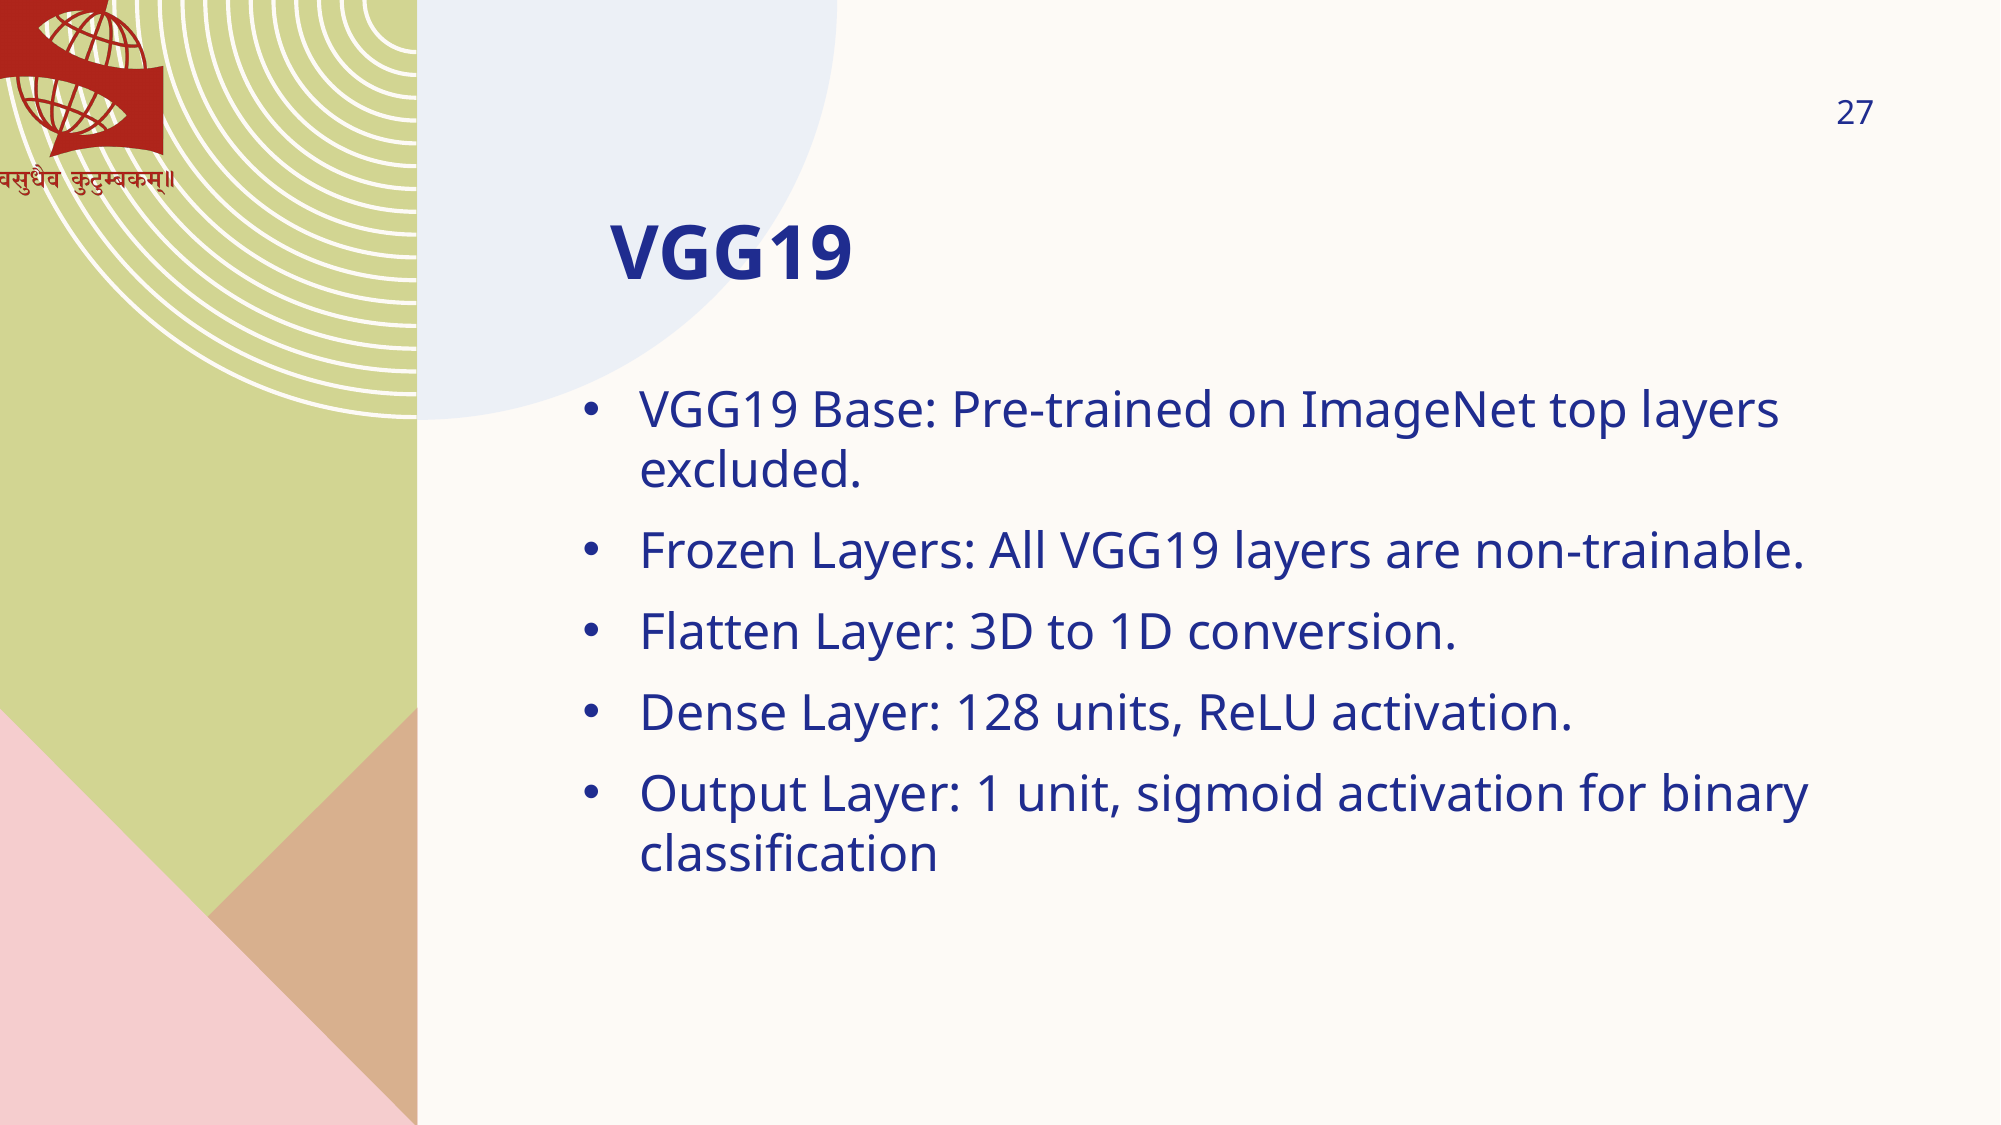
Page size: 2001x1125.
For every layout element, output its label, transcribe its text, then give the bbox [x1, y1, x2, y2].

list VGG19 Base: Pre-trained on ImageNet top layers excluded. Frozen Layers: All VGG19 layers are non-trainable. Flatten Layer: 3D to 1D conversion. Dense Layer: 128 units, ReLU activation. Output Layer: 1 unit, sigmoid activation for binary classification [567, 377, 1875, 952]
slide_number 27 [1699, 75, 1875, 153]
picture [0, 0, 204, 213]
title VGG19 [595, 131, 1903, 295]
